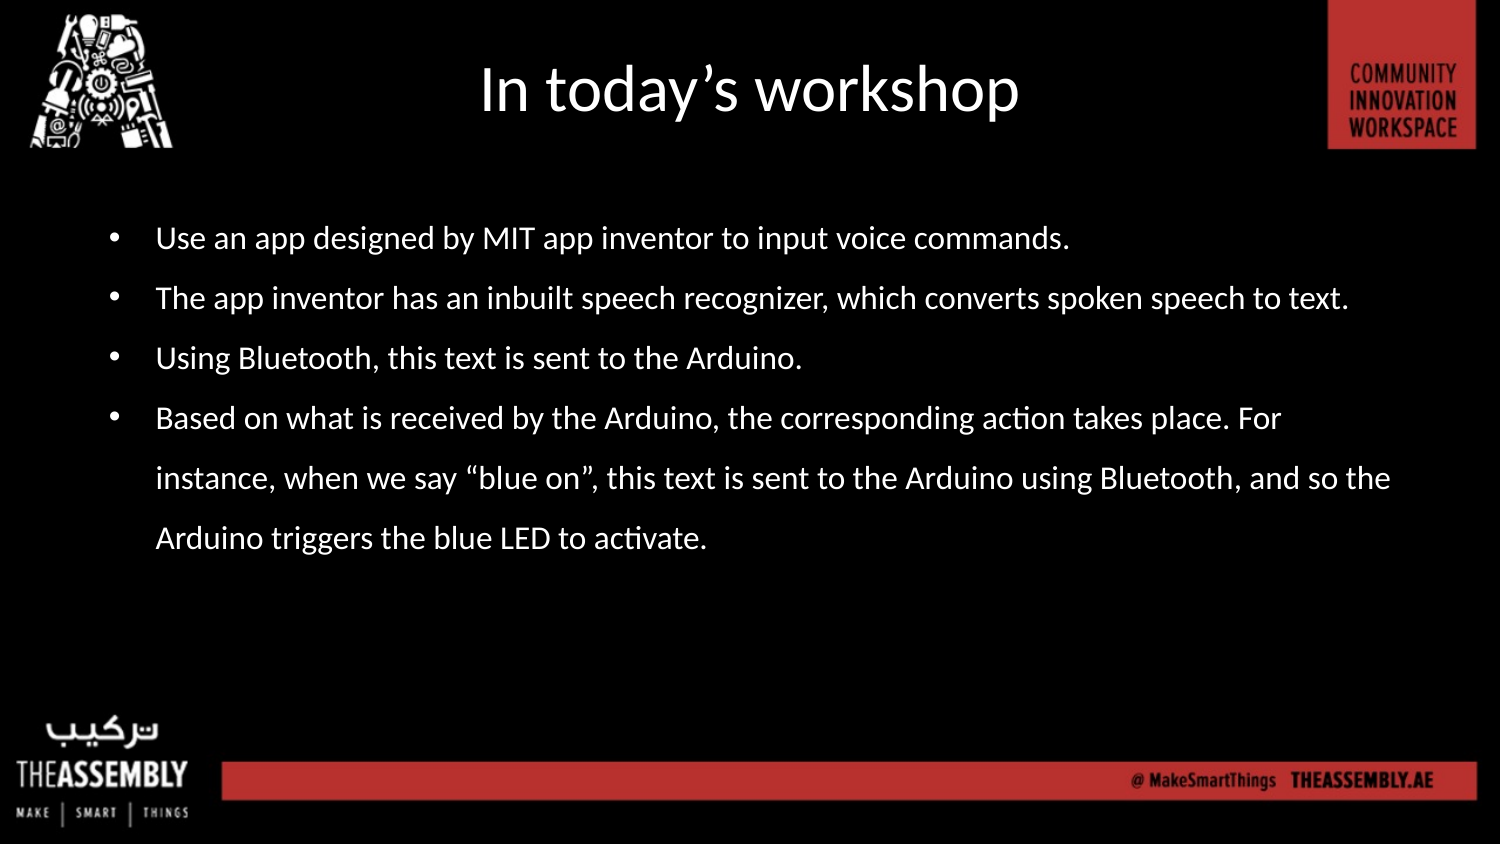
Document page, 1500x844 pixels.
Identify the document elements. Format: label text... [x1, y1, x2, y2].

title In today’s workshop [75, 33, 1425, 136]
list Use an app designed by MIT app inventor to input voice commands. The app inventor has an inbuilt speech recognizer, which converts spoken speech to text. Using Bluetooth, this text is sent to the Arduino. Based on what is received by the Arduino, the corresponding action takes place. For instance, when we say “blue on”, this text is sent to the Arduino using Bluetooth, and so the Arduino triggers the blue LED to activate. [75, 181, 1425, 738]
picture [0, 0, 1500, 844]
